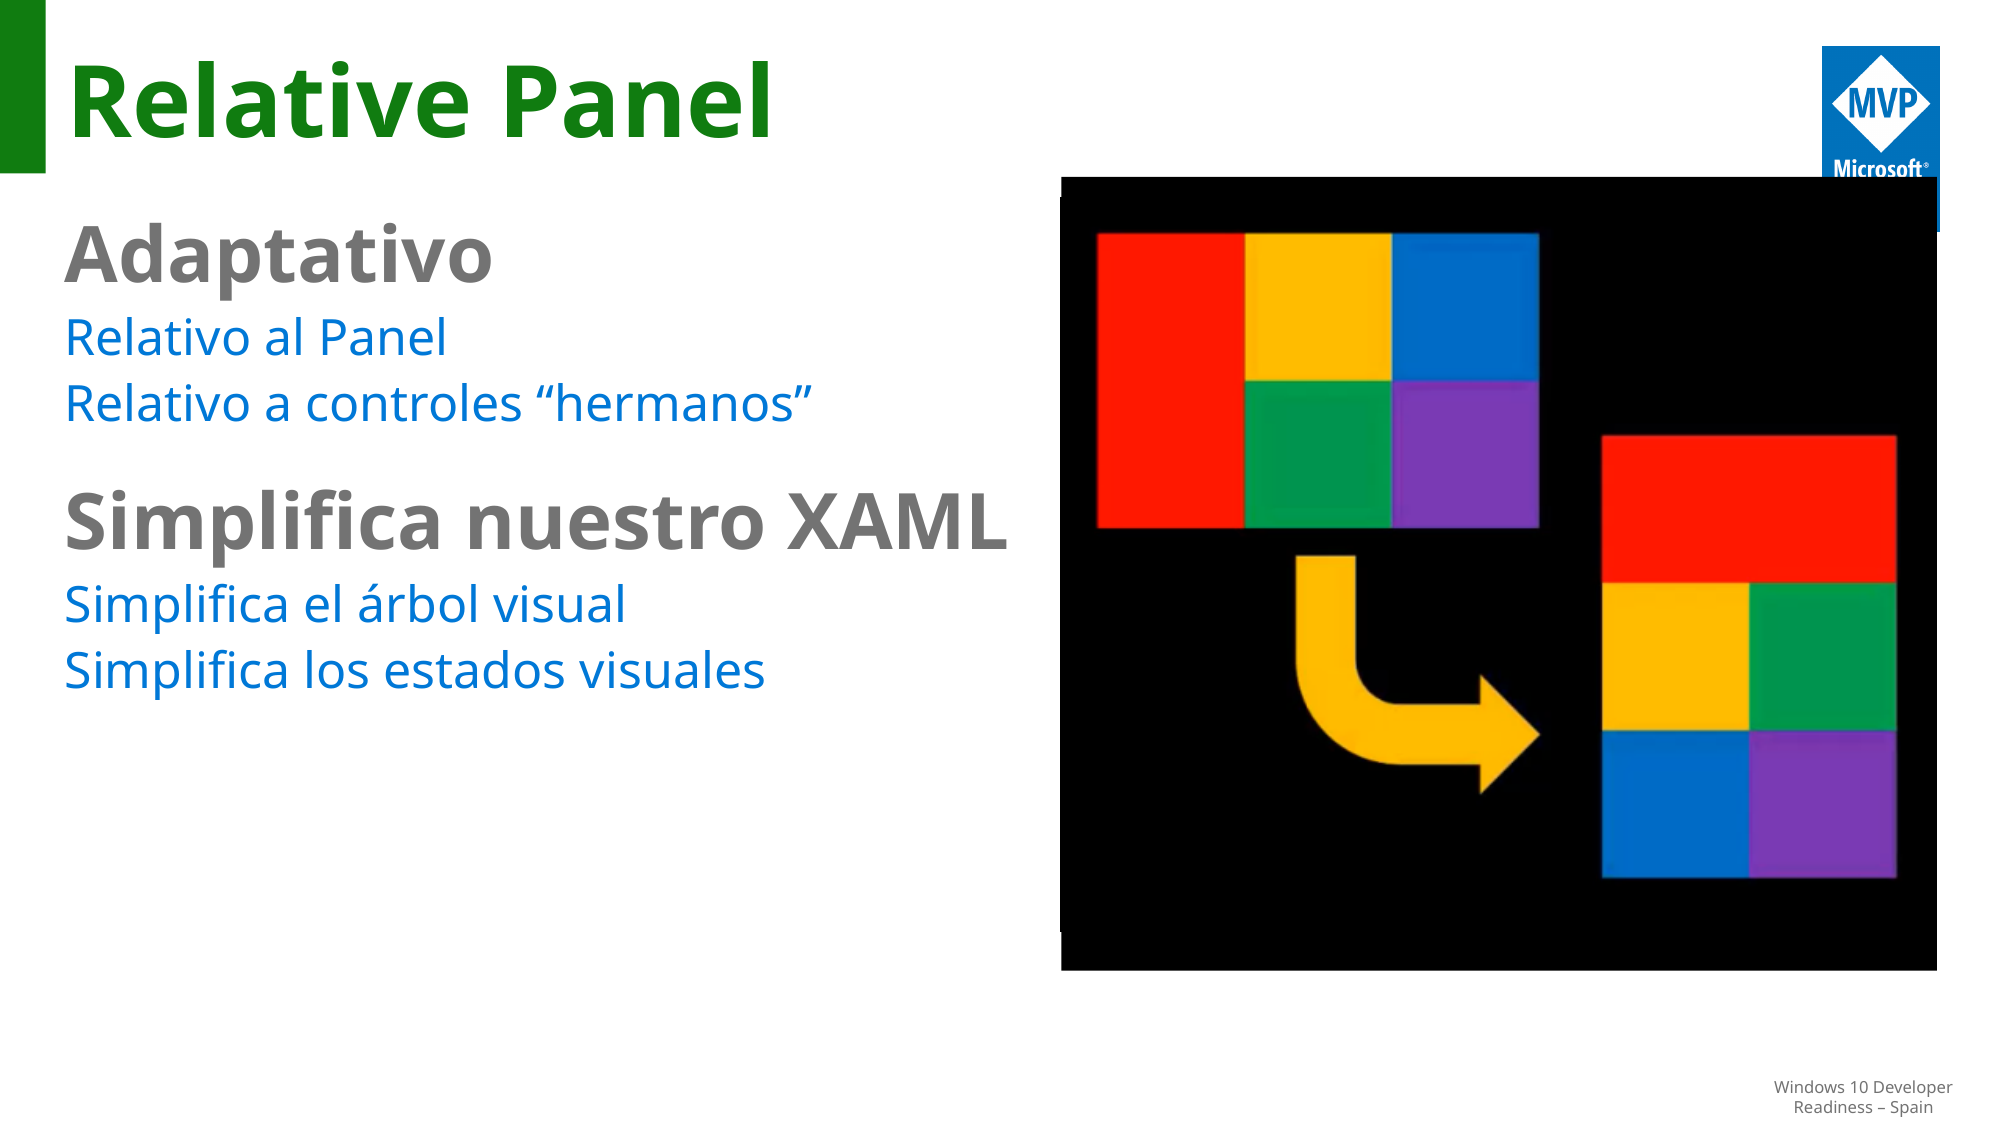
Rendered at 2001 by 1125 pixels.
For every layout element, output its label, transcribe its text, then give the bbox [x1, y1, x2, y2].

picture [1060, 197, 1937, 932]
list Adaptativo Relativo al Panel Relativo a controles “hermanos” Simplifica nuestro XAML Simplifica el árbol visual Simplifica los estados visuales [42, 197, 2000, 1125]
title Relative Panel [44, 33, 1956, 195]
